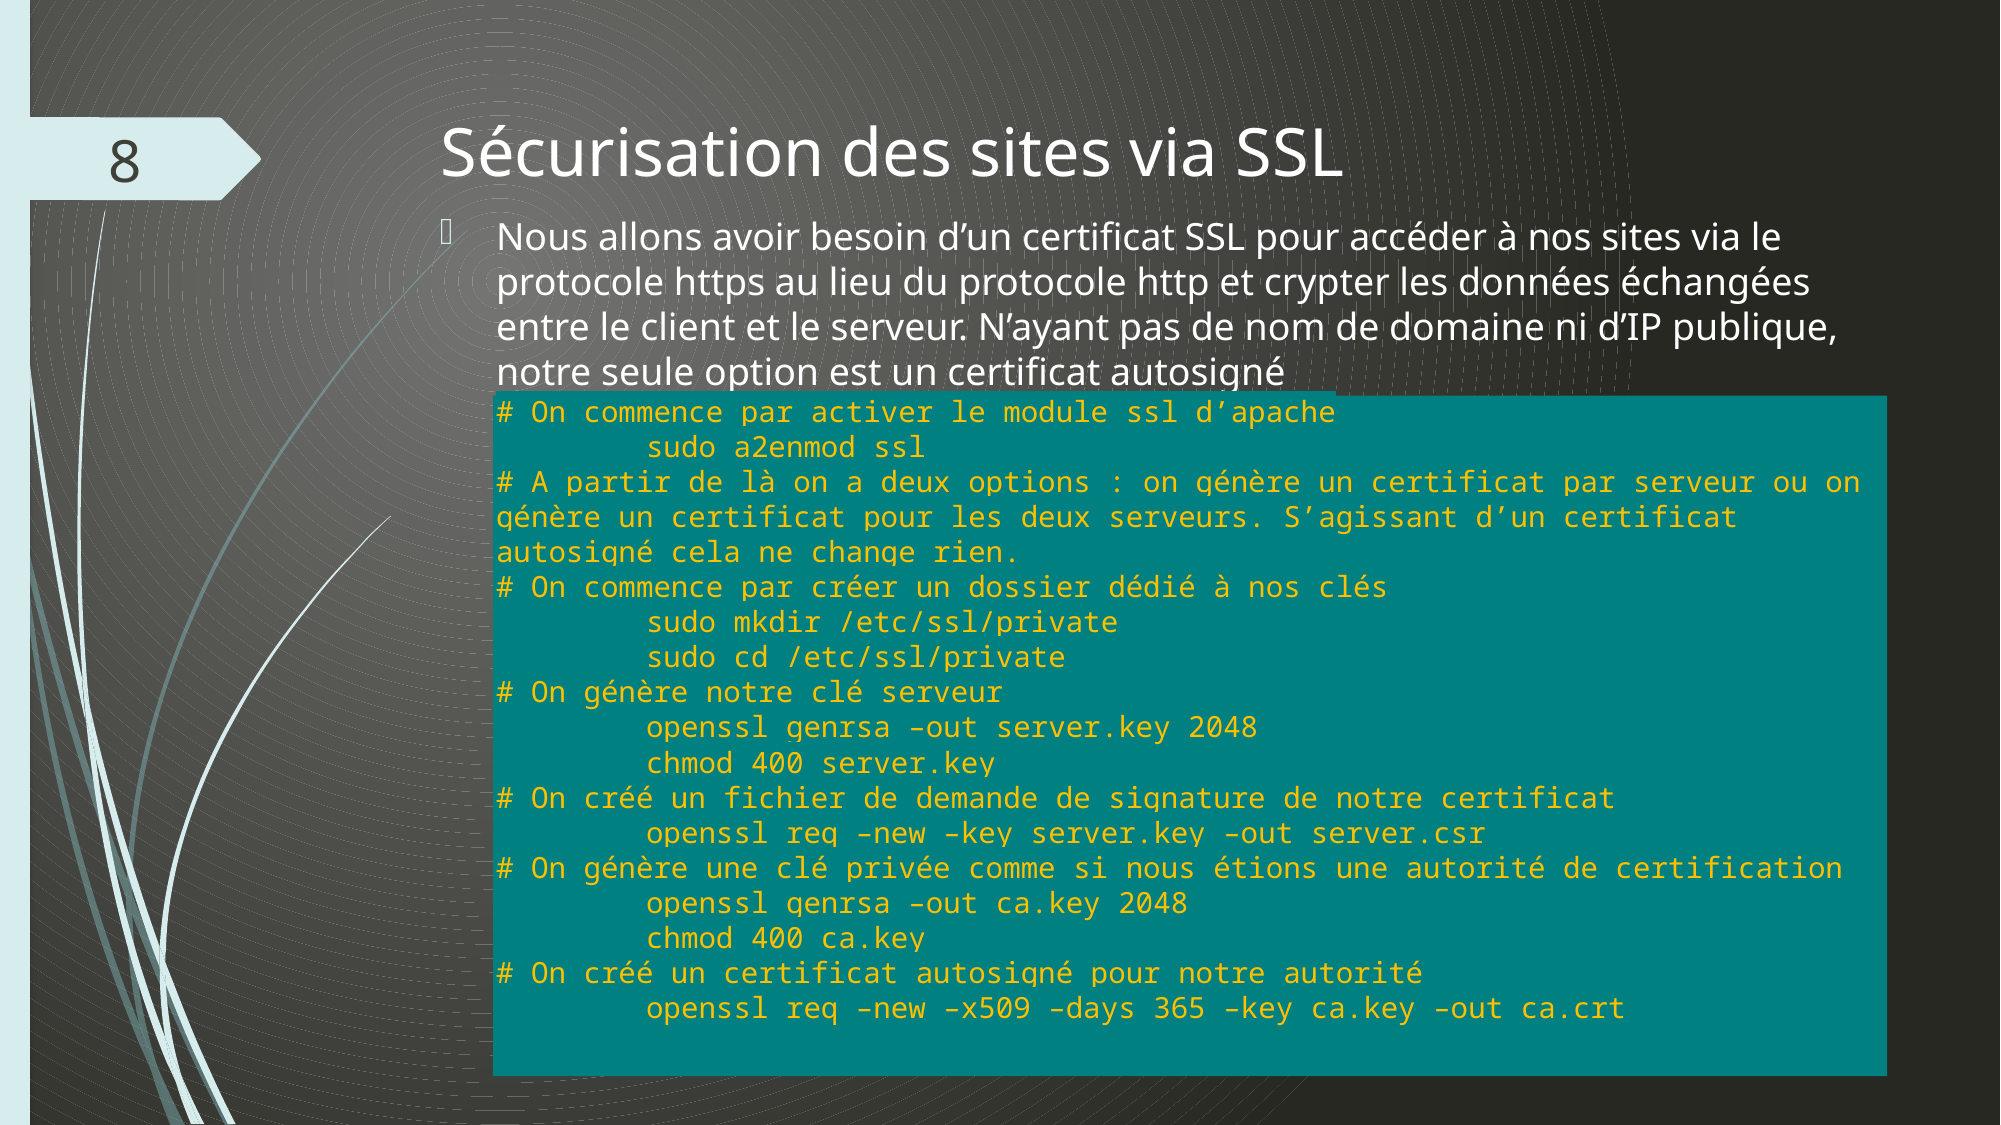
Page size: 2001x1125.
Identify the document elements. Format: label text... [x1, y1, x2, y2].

title Sécurisation des sites via SSL [425, 102, 1888, 203]
text_box 8 [31, 116, 220, 202]
list Nous allons avoir besoin d’un certificat SSL pour accéder à nos sites via le protocole https au lieu du protocole http et crypter les données échangées entre le client et le serveur. N’ayant pas de nom de domaine ni d’IP publique, notre seule option est un certificat autosigné # On commence par activer le module ssl d’apache sudo a2enmod ssl # A partir de là on a deux options : on génère un certificat par serveur ou on génère un certificat pour les deux serveurs. S’agissant d’un certificat autosigné cela ne change rien. # On commence par créer un dossier dédié à nos clés sudo mkdir /etc/ssl/private sudo cd /etc/ssl/private # On génère notre clé serveur openssl genrsa –out server.key 2048 chmod 400 server.key # On créé un fichier de demande de signature de notre certificat openssl req –new –key server.key –out server.csr # On génère une clé privée comme si nous étions une autorité de certification openssl genrsa –out ca.key 2048 chmod 400 ca.key # On créé un certificat autosigné pour notre autorité openssl req –new –x509 –days 365 –key ca.key –out ca.crt [424, 205, 1888, 1095]
